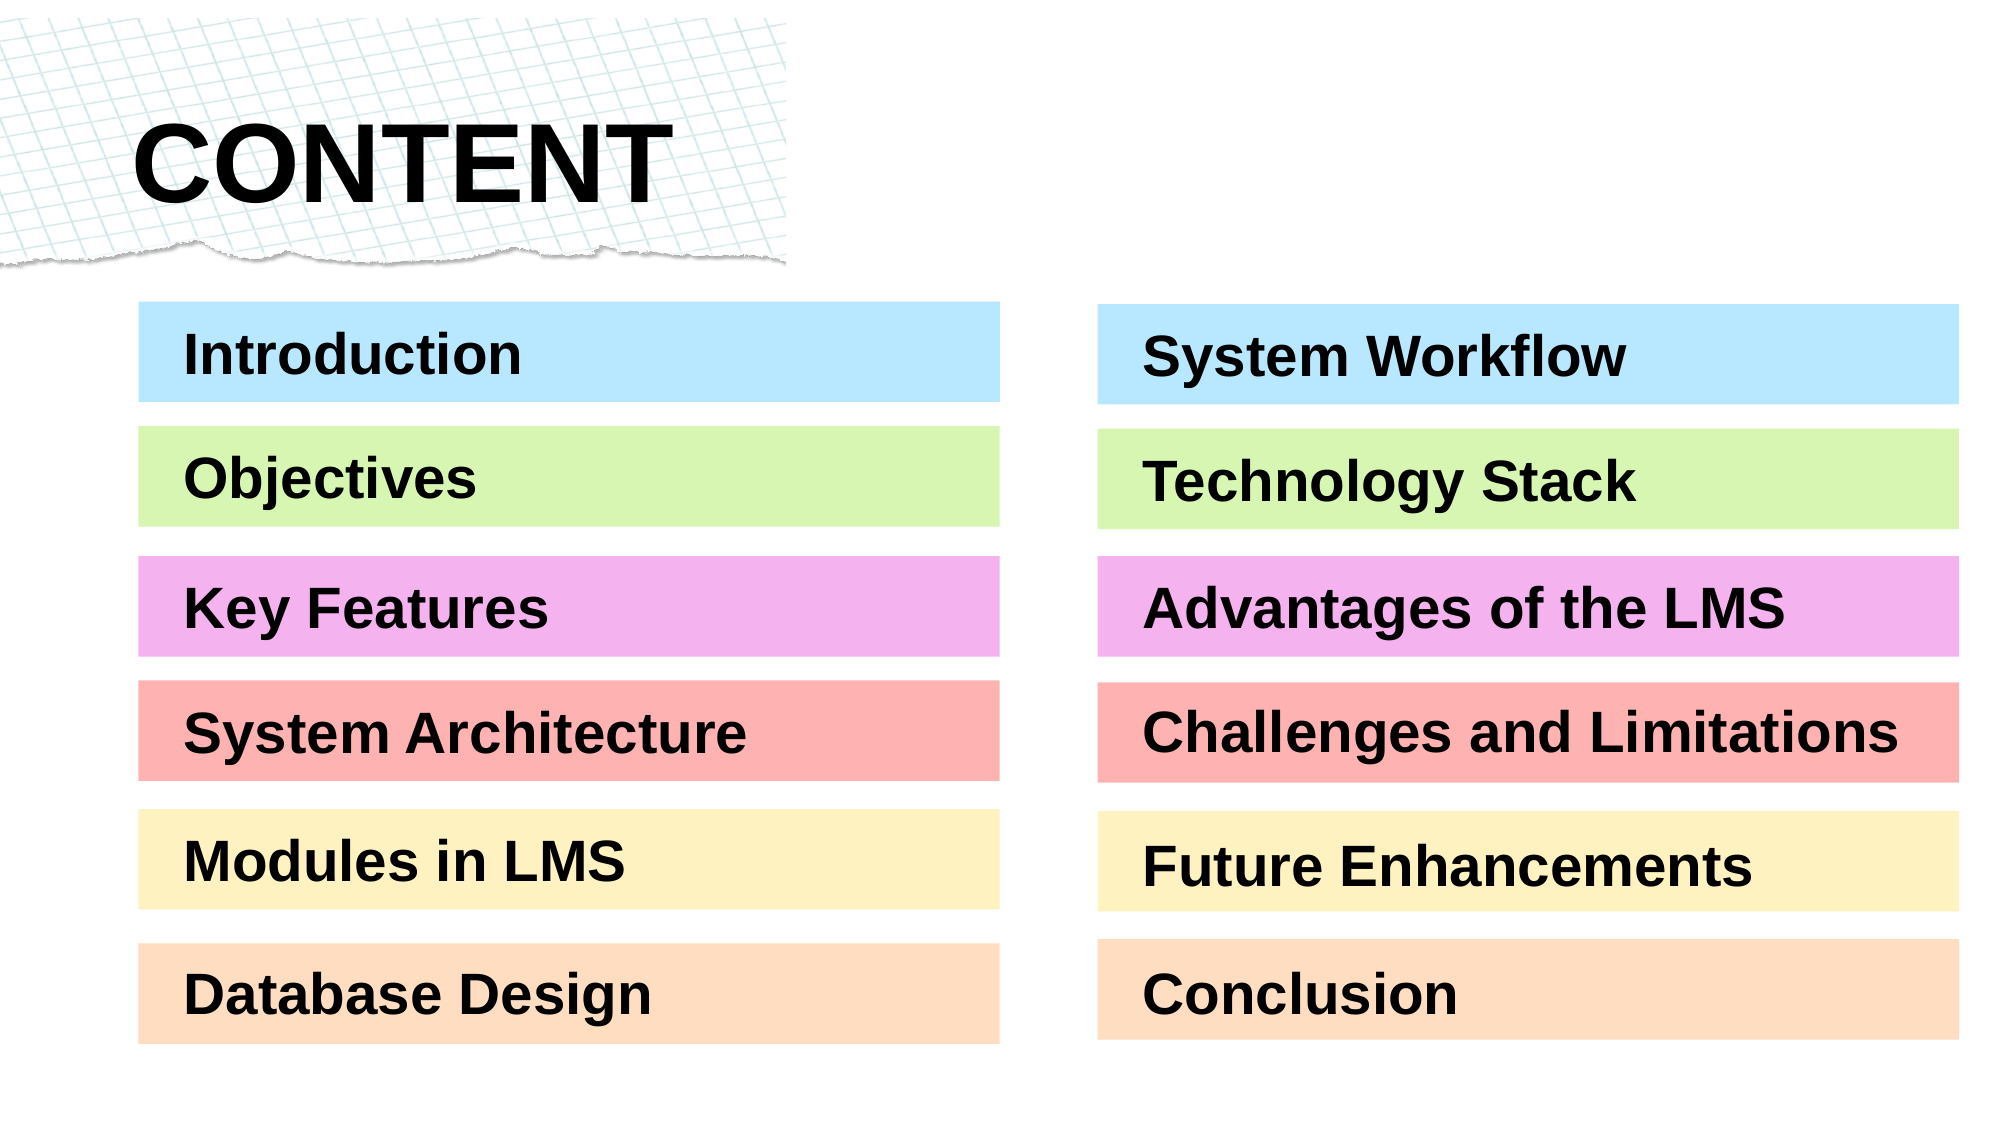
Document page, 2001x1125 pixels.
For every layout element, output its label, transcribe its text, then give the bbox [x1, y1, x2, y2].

text_box [137, 555, 1001, 658]
text_box [1097, 428, 1960, 530]
text_box Objectives [168, 433, 970, 518]
text_box [1097, 938, 1960, 1041]
text_box [1097, 681, 1960, 784]
text_box Technology Stack [1128, 435, 1929, 521]
picture [0, 18, 787, 285]
text_box Key Features [168, 563, 970, 648]
text_box [1097, 810, 1960, 912]
text_box Challenges and Limitations [1128, 687, 1959, 772]
text_box [137, 425, 1001, 528]
text_box Introduction [168, 308, 970, 394]
text_box [137, 679, 1001, 782]
text_box [137, 942, 1001, 1045]
text_box [138, 301, 1001, 403]
text_box System Workflow [1128, 311, 1929, 396]
text_box [1097, 303, 1960, 406]
text_box Advantages of the LMS [1128, 563, 1929, 648]
text_box Database Design [168, 949, 970, 1034]
text_box [1097, 555, 1960, 658]
text_box Conclusion [1128, 949, 1929, 1034]
text_box Future Enhancements [1128, 820, 1929, 906]
text_box Modules in LMS [168, 816, 970, 901]
text_box [137, 808, 1001, 910]
text_box System Architecture [168, 687, 970, 773]
